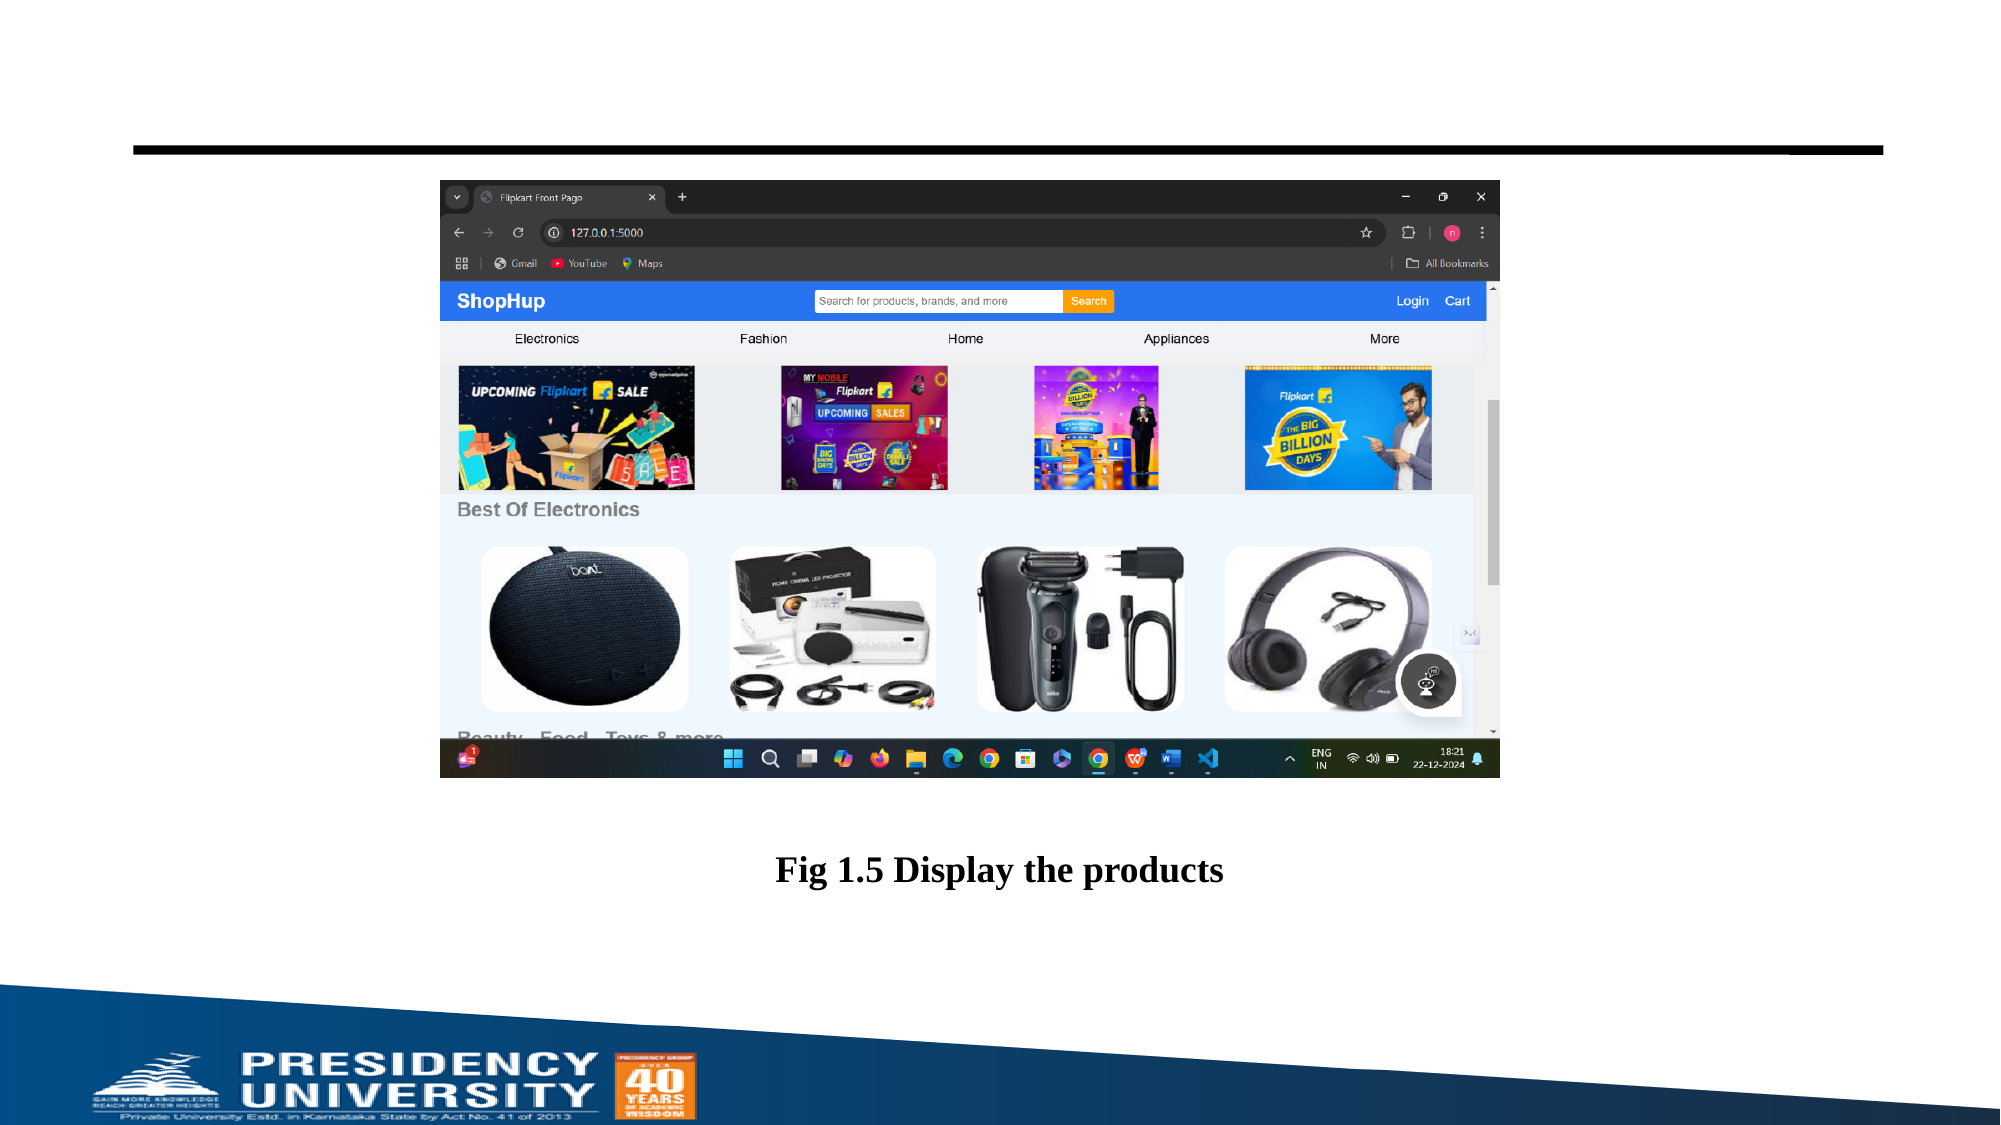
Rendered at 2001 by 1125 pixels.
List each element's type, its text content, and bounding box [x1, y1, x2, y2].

picture [0, 982, 2000, 1125]
text_box Fig 1.5 Display the products [500, 833, 1500, 898]
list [439, 180, 1501, 778]
